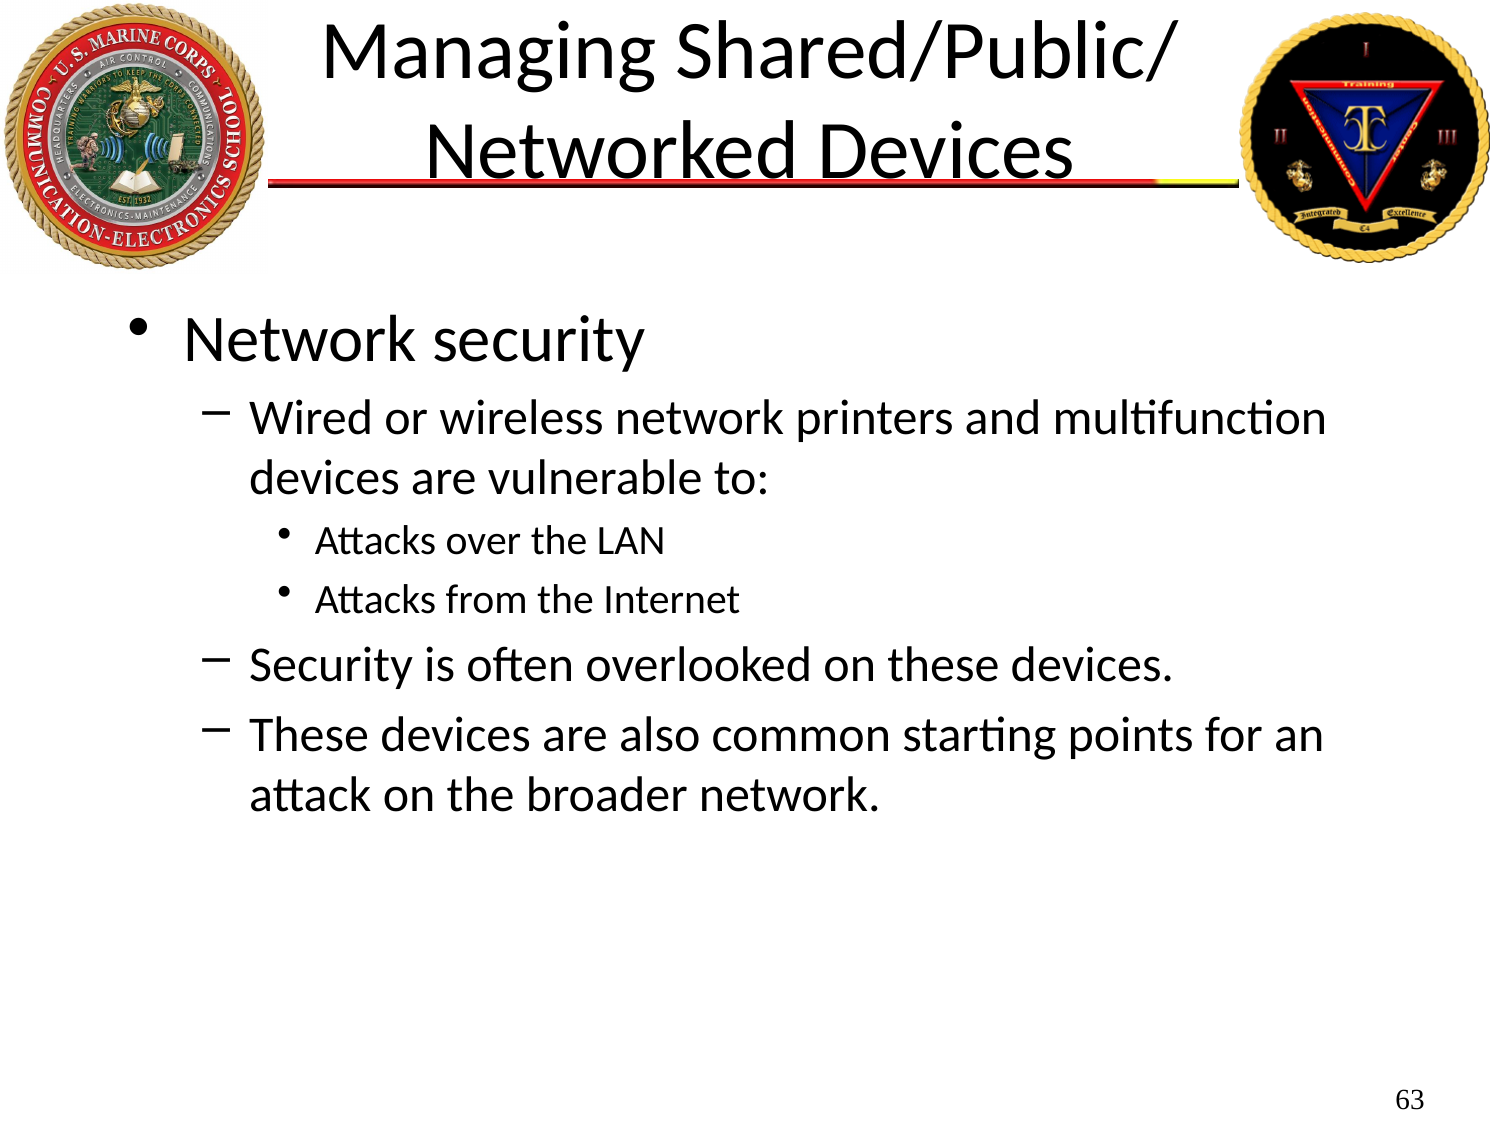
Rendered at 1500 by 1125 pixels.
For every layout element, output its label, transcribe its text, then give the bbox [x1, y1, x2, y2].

list Network security Wired or wireless network printers and multifunction devices are vulnerable to: Attacks over the LAN Attacks from the Internet Security is often overlooked on these devices. These devices are also common starting points for an attack on the broader network. [112, 287, 1463, 1030]
title Managing Shared/Public/ Networked Devices [75, 0, 1425, 175]
picture [0, 0, 1490, 274]
